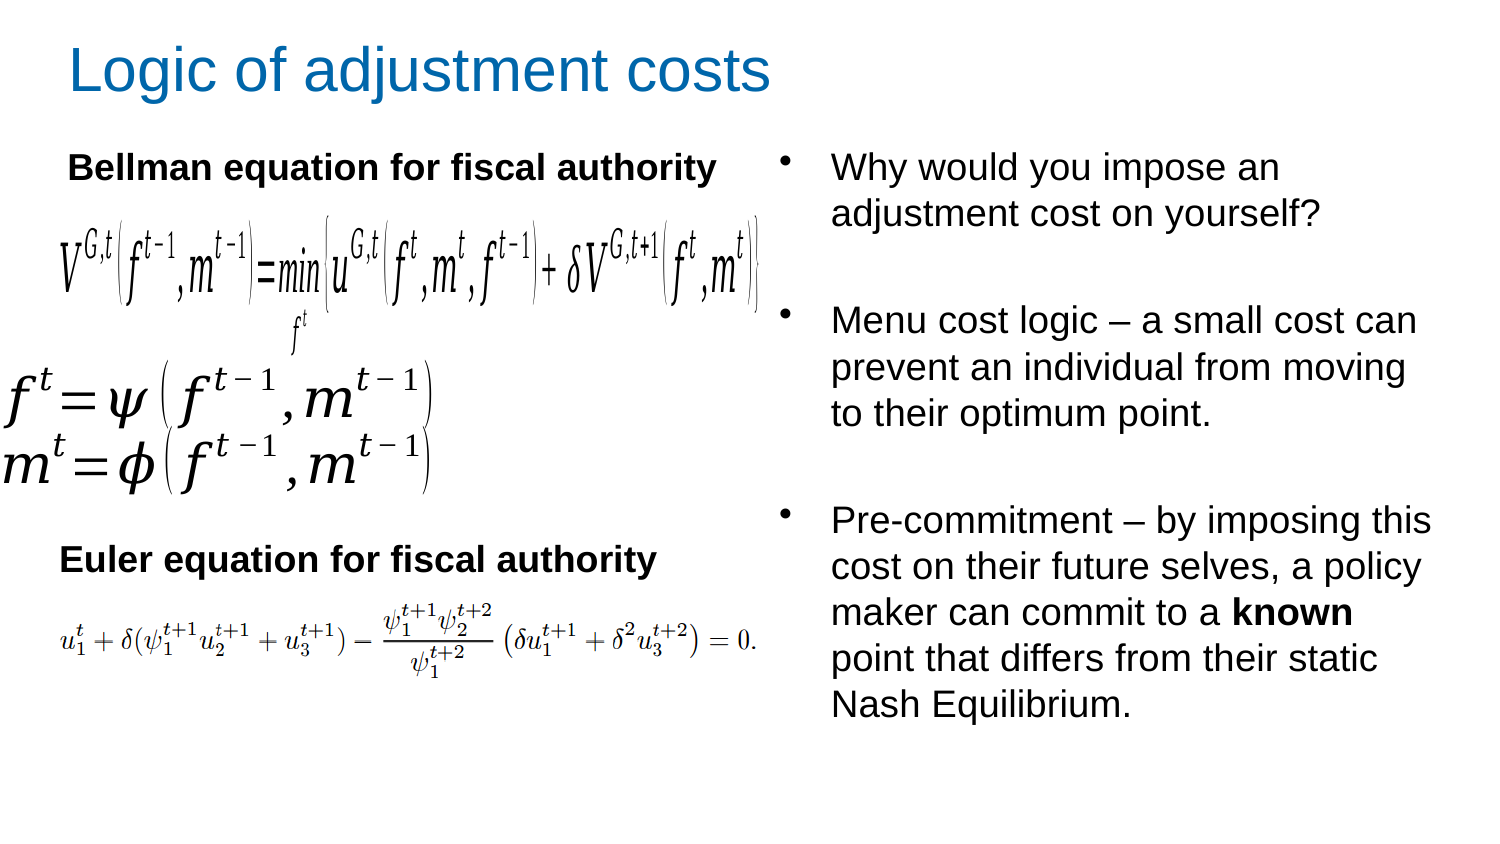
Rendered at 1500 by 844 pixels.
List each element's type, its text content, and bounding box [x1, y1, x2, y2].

list Why would you impose an adjustment cost on yourself? Menu cost logic – a small cost can prevent an individual from moving to their optimum point. Pre-commitment – by imposing this cost on their future selves, a policy maker can commit to a known point that differs from their static Nash Equilibrium. [764, 134, 1450, 737]
picture [43, 601, 789, 701]
text_box Euler equation for fiscal authority [44, 527, 673, 588]
text_box Bellman equation for fiscal authority [52, 135, 733, 196]
title Logic of adjustment costs [53, 23, 1450, 112]
